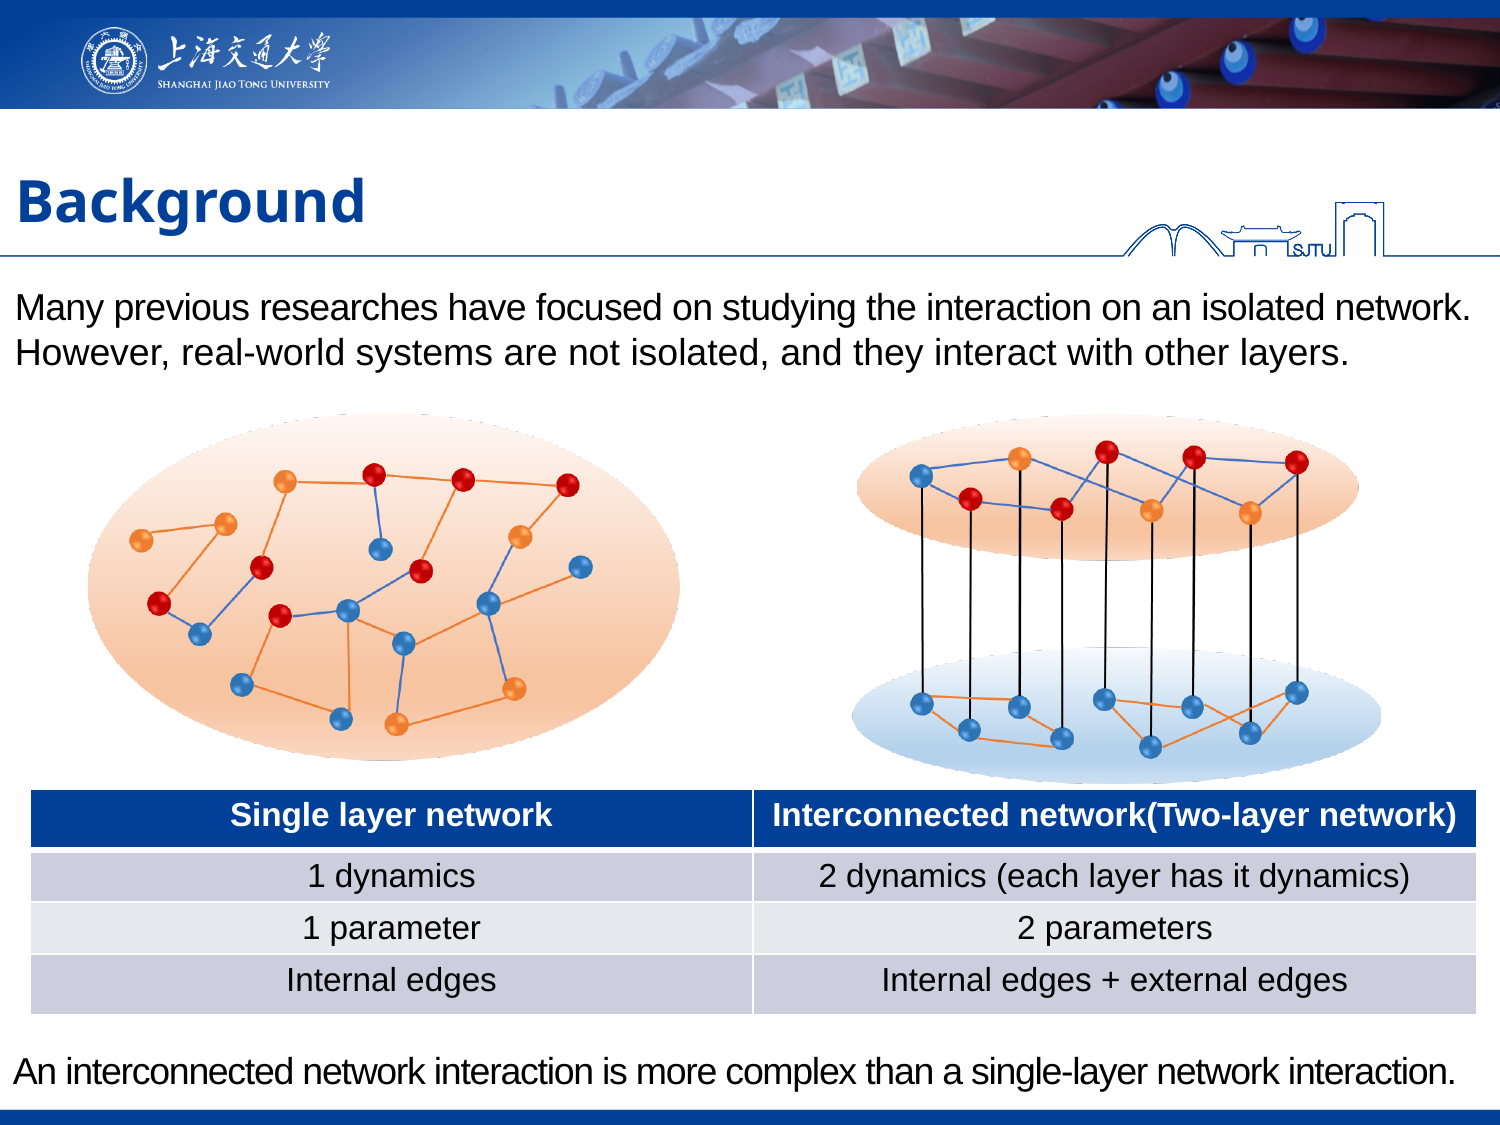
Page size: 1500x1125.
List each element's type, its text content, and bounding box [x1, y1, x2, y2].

table_cell Internal edges [31, 955, 752, 1014]
table_header Single layer network [31, 790, 752, 847]
title Background [0, 156, 1374, 251]
table_cell Internal edges + external edges [754, 955, 1476, 1014]
picture [835, 414, 1382, 784]
text_box An interconnected network interaction is more complex than a single-layer network interaction. [0, 1039, 1500, 1100]
table_cell 1 parameter [31, 903, 752, 953]
table_cell 2 dynamics (each layer has it dynamics) [754, 853, 1476, 901]
picture [0, 18, 1500, 109]
table_cell 2 parameters [754, 903, 1476, 953]
table_header Interconnected network(Two-layer network) [754, 790, 1476, 847]
picture [87, 406, 692, 783]
table_cell 1 dynamics [31, 853, 752, 901]
text_box Many previous researches have focused on studying the interaction on an isolated network. However, real-world systems are not isolated, and they interact with other layers. [0, 275, 1500, 381]
